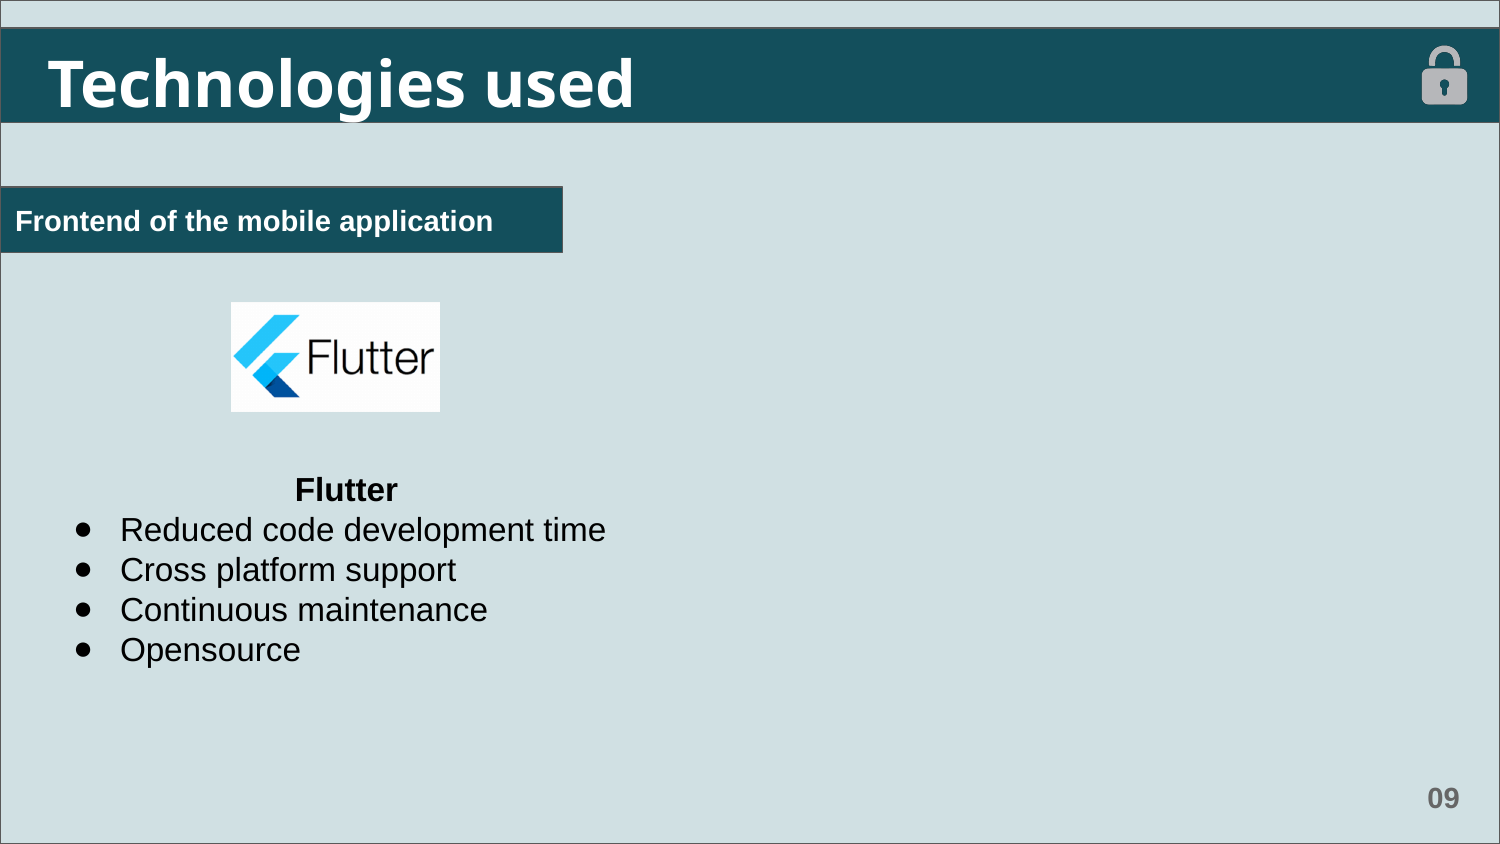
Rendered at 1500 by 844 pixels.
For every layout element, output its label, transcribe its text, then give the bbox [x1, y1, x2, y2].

text_box Technologies used [4, 27, 1378, 136]
text_box Flutter Reduced code development time Cross platform support Continuous maintenance Opensource [58, 433, 643, 723]
text_box [1378, 27, 1500, 123]
text_box [102, 207, 1449, 273]
picture [1394, 29, 1495, 122]
text_box Frontend of the mobile application [0, 186, 563, 253]
picture [231, 302, 440, 412]
text_box [0, 27, 4, 123]
text_box 09 [1412, 763, 1477, 829]
text_box [0, 0, 1500, 27]
text_box [0, 123, 1500, 844]
